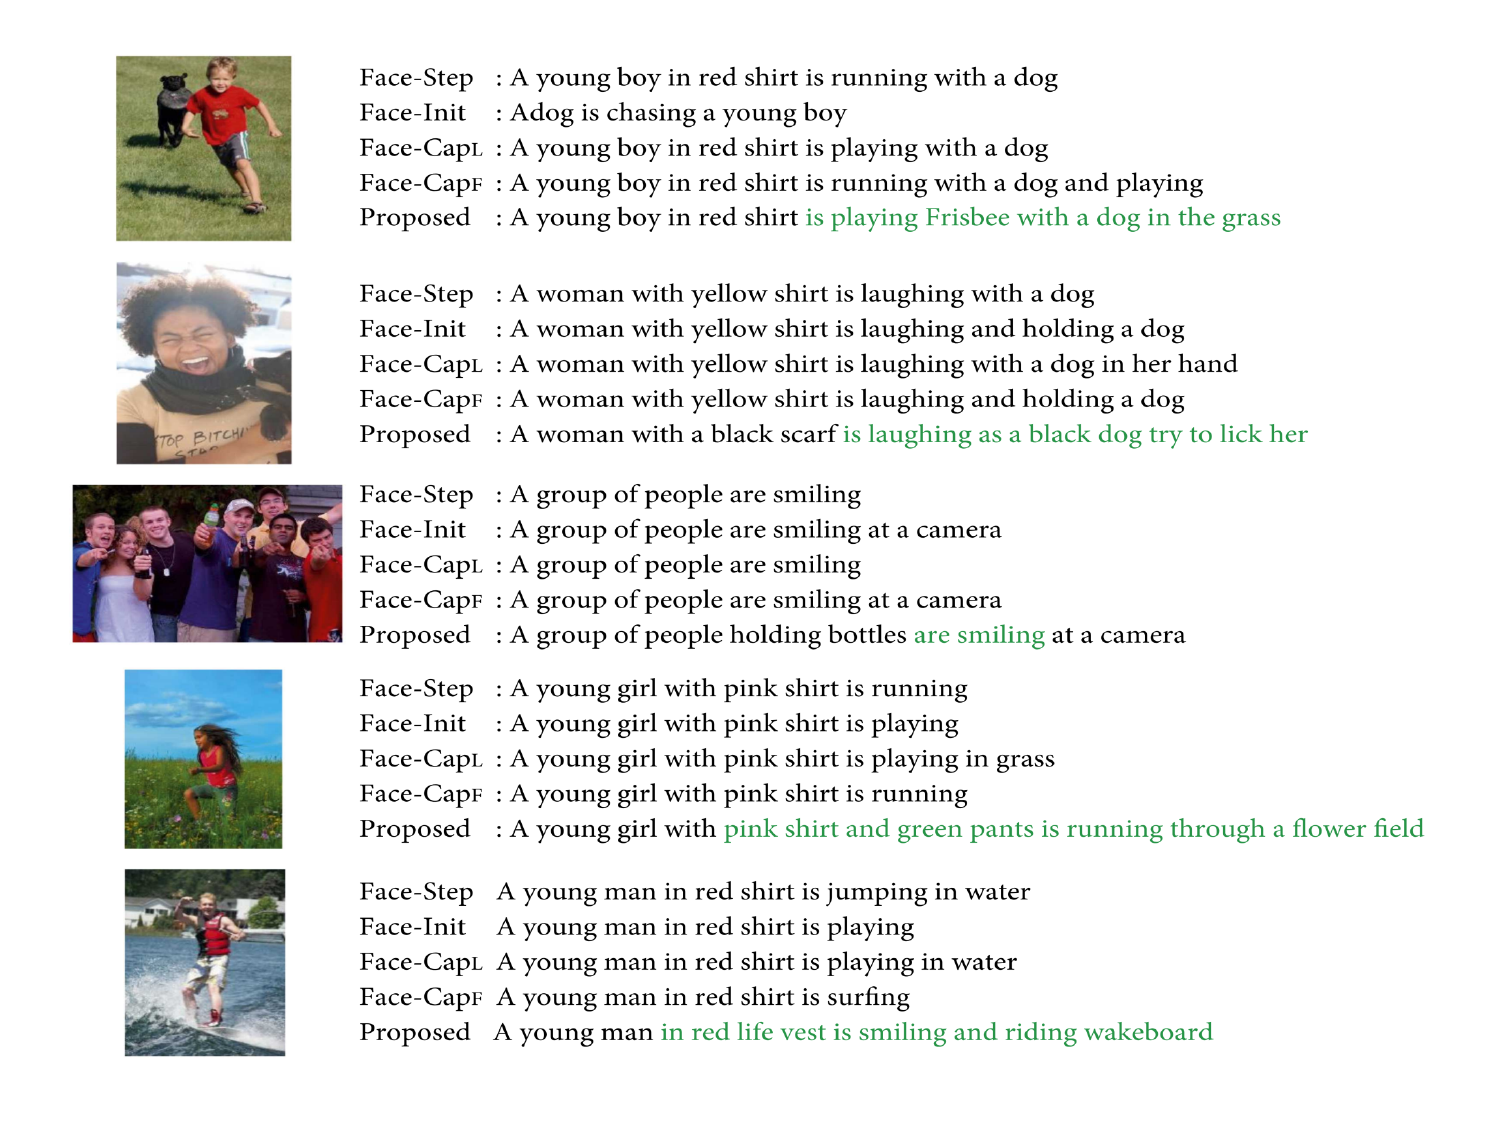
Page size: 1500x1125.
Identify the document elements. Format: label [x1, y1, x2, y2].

picture [68, 54, 1432, 1059]
